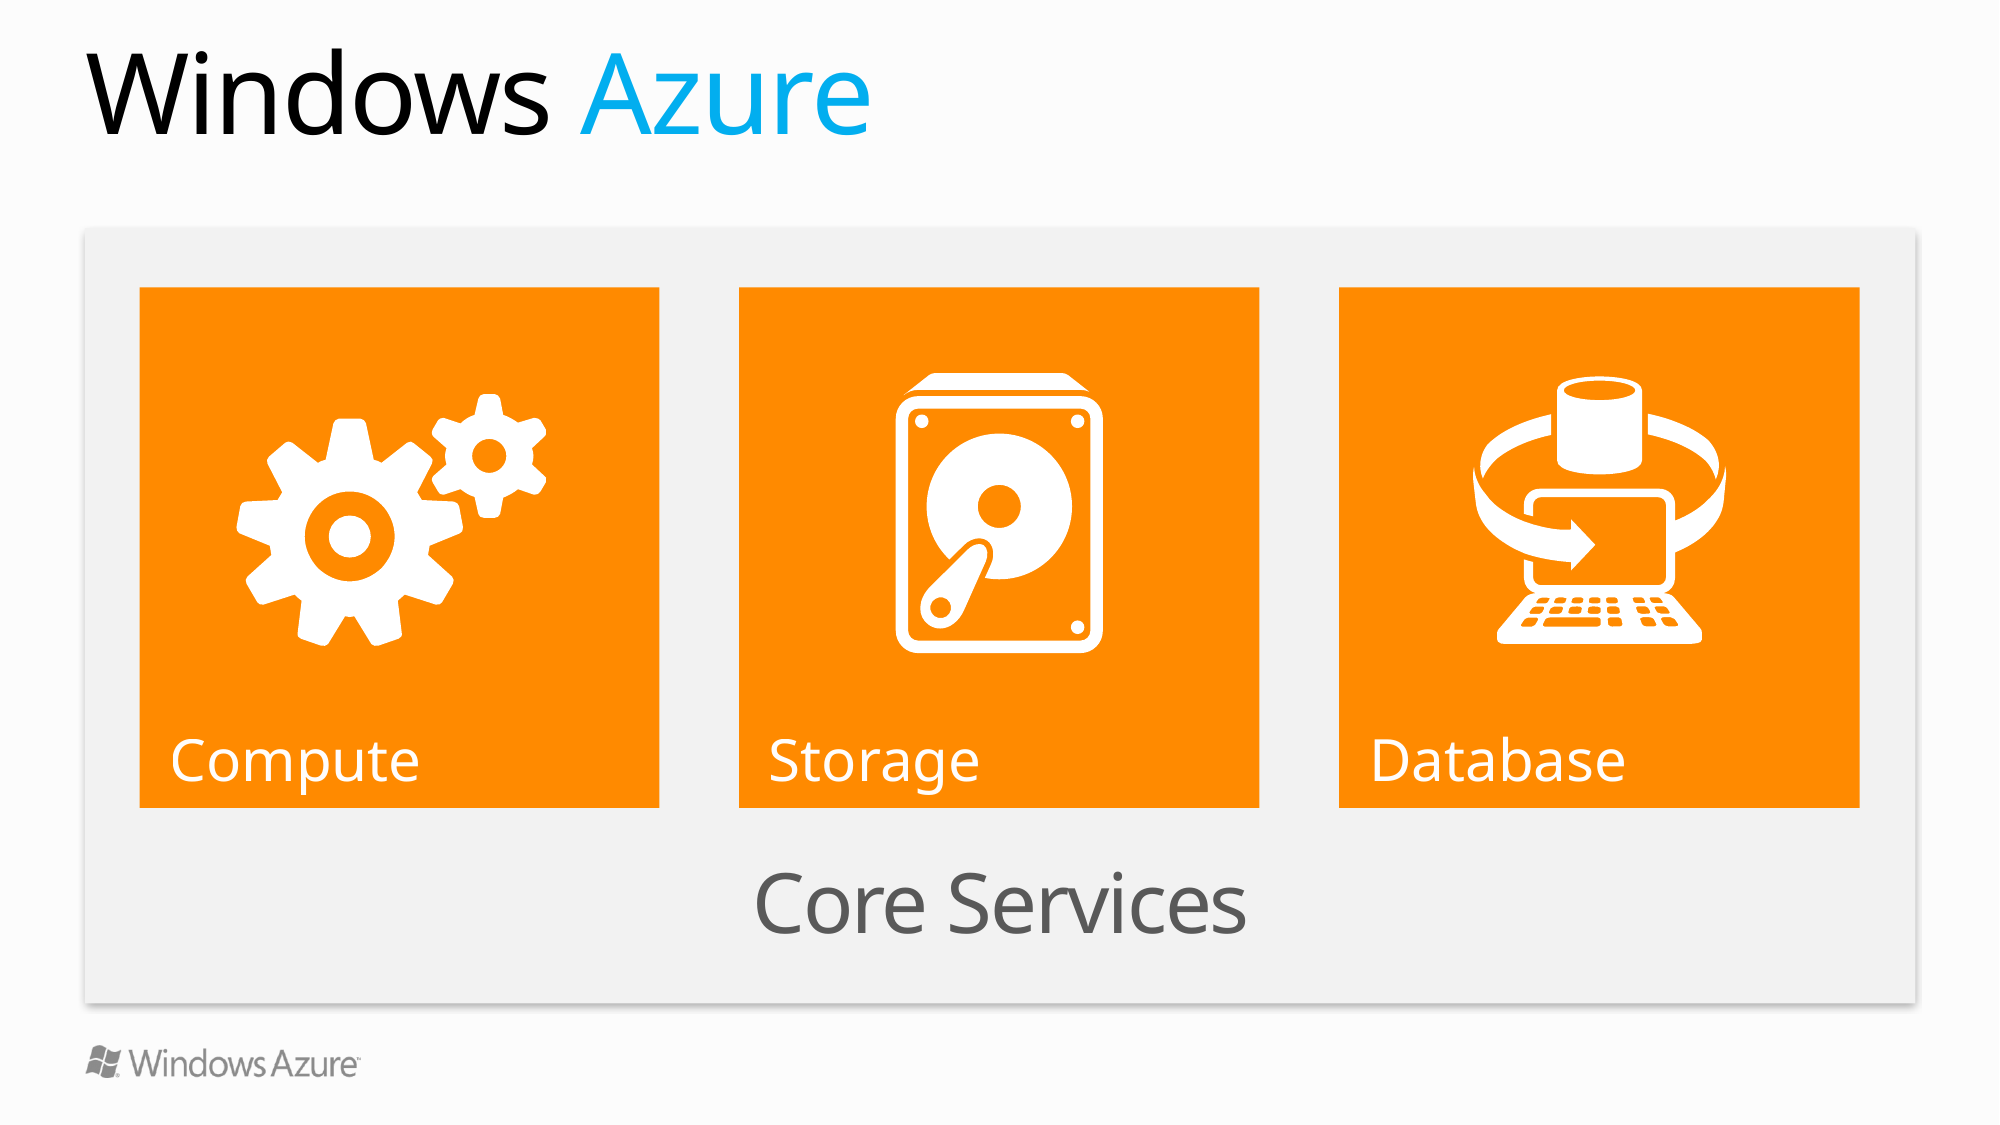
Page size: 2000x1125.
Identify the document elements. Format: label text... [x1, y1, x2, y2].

title Windows Azure [85, 37, 1914, 161]
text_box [1338, 287, 1860, 809]
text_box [139, 287, 660, 809]
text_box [84, 227, 1916, 1004]
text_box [738, 287, 1260, 809]
